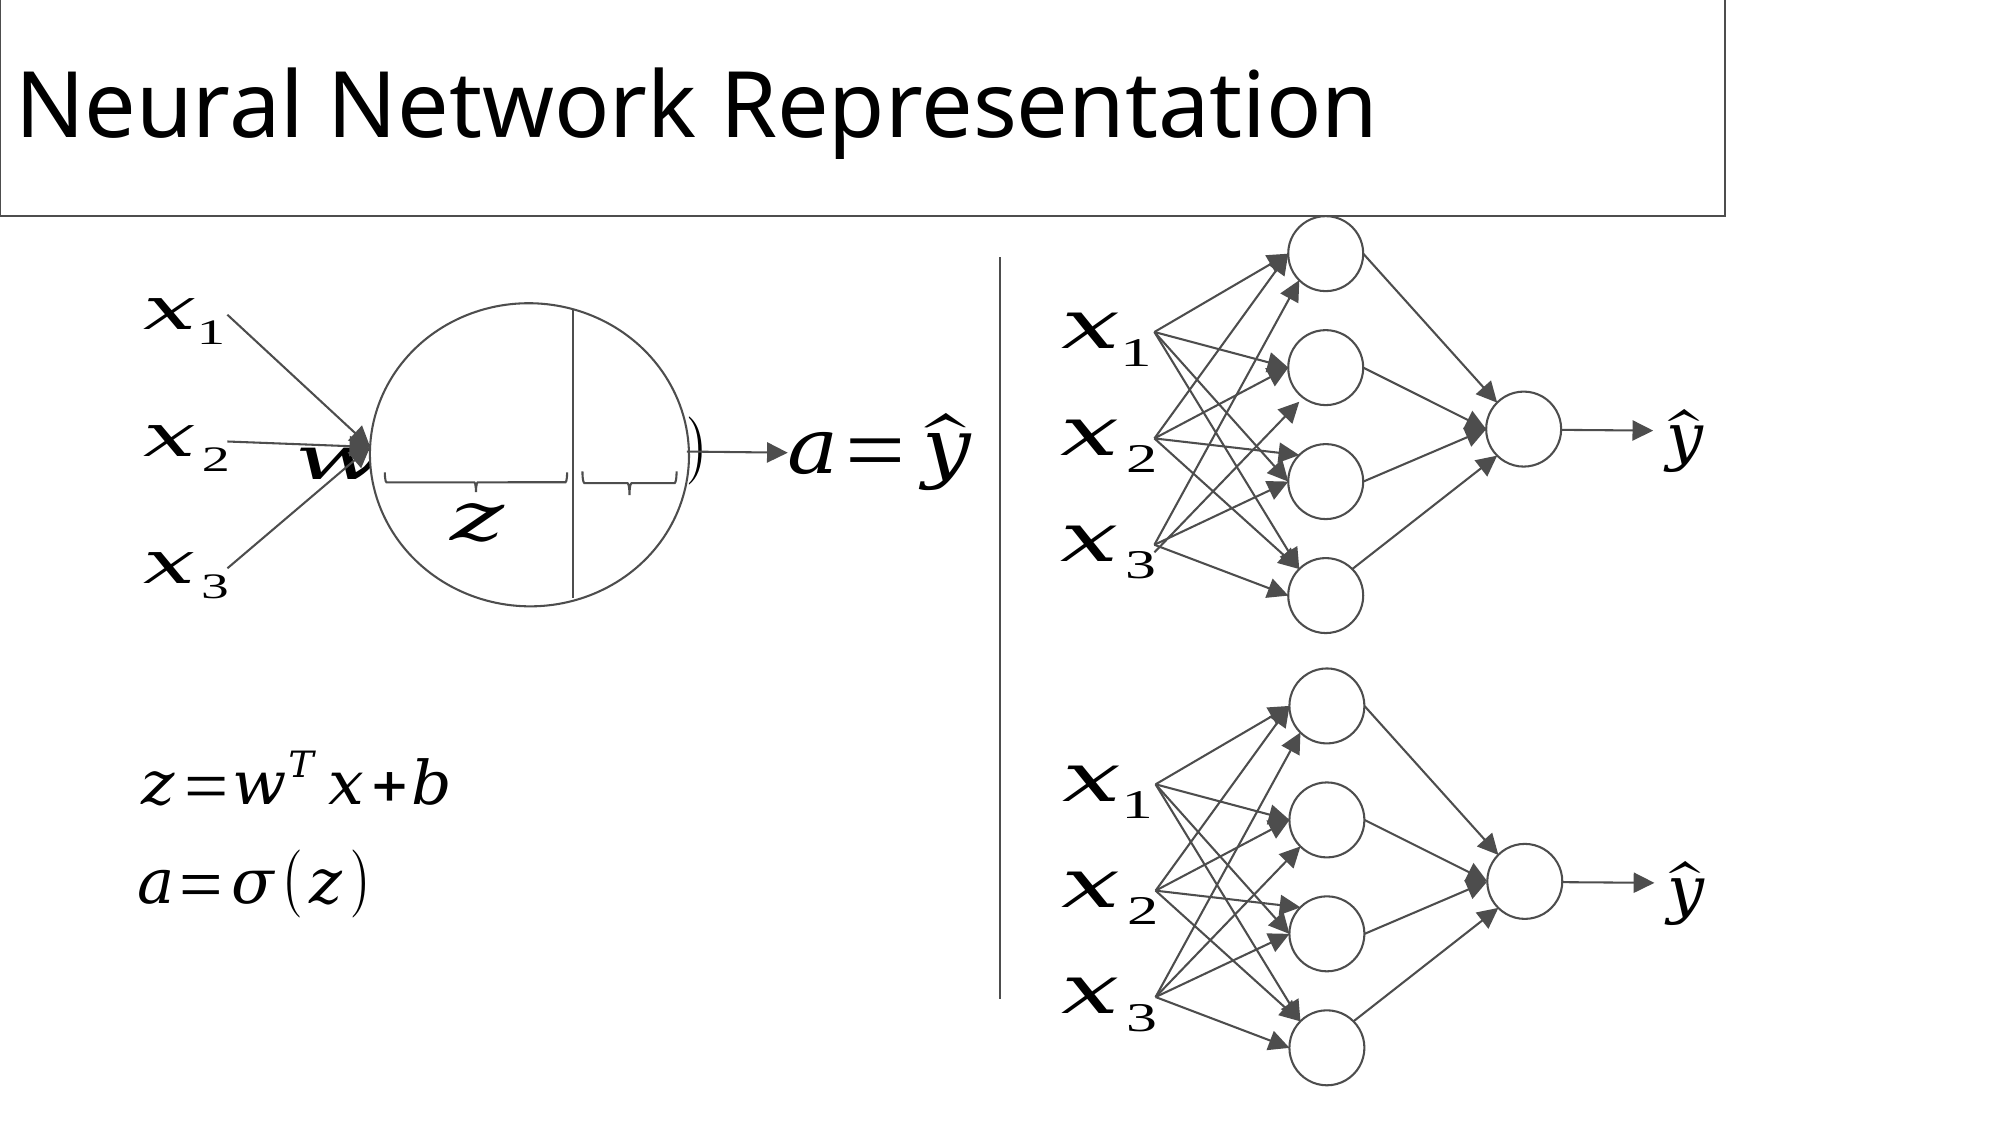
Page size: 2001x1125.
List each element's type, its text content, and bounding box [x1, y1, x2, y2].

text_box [1154, 570, 1289, 596]
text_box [1363, 253, 1498, 403]
text_box [1300, 329, 1363, 407]
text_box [1352, 455, 1498, 569]
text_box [1154, 253, 1289, 331]
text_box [137, 277, 977, 607]
text_box [1300, 443, 1354, 521]
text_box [1363, 429, 1487, 455]
text_box Neural Network Representation [0, 0, 1726, 217]
text_box [1487, 390, 1563, 468]
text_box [1363, 367, 1487, 429]
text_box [1055, 668, 1711, 1086]
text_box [1154, 331, 1300, 570]
text_box [1287, 557, 1365, 635]
text_box [1287, 215, 1365, 293]
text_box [1289, 280, 1300, 331]
